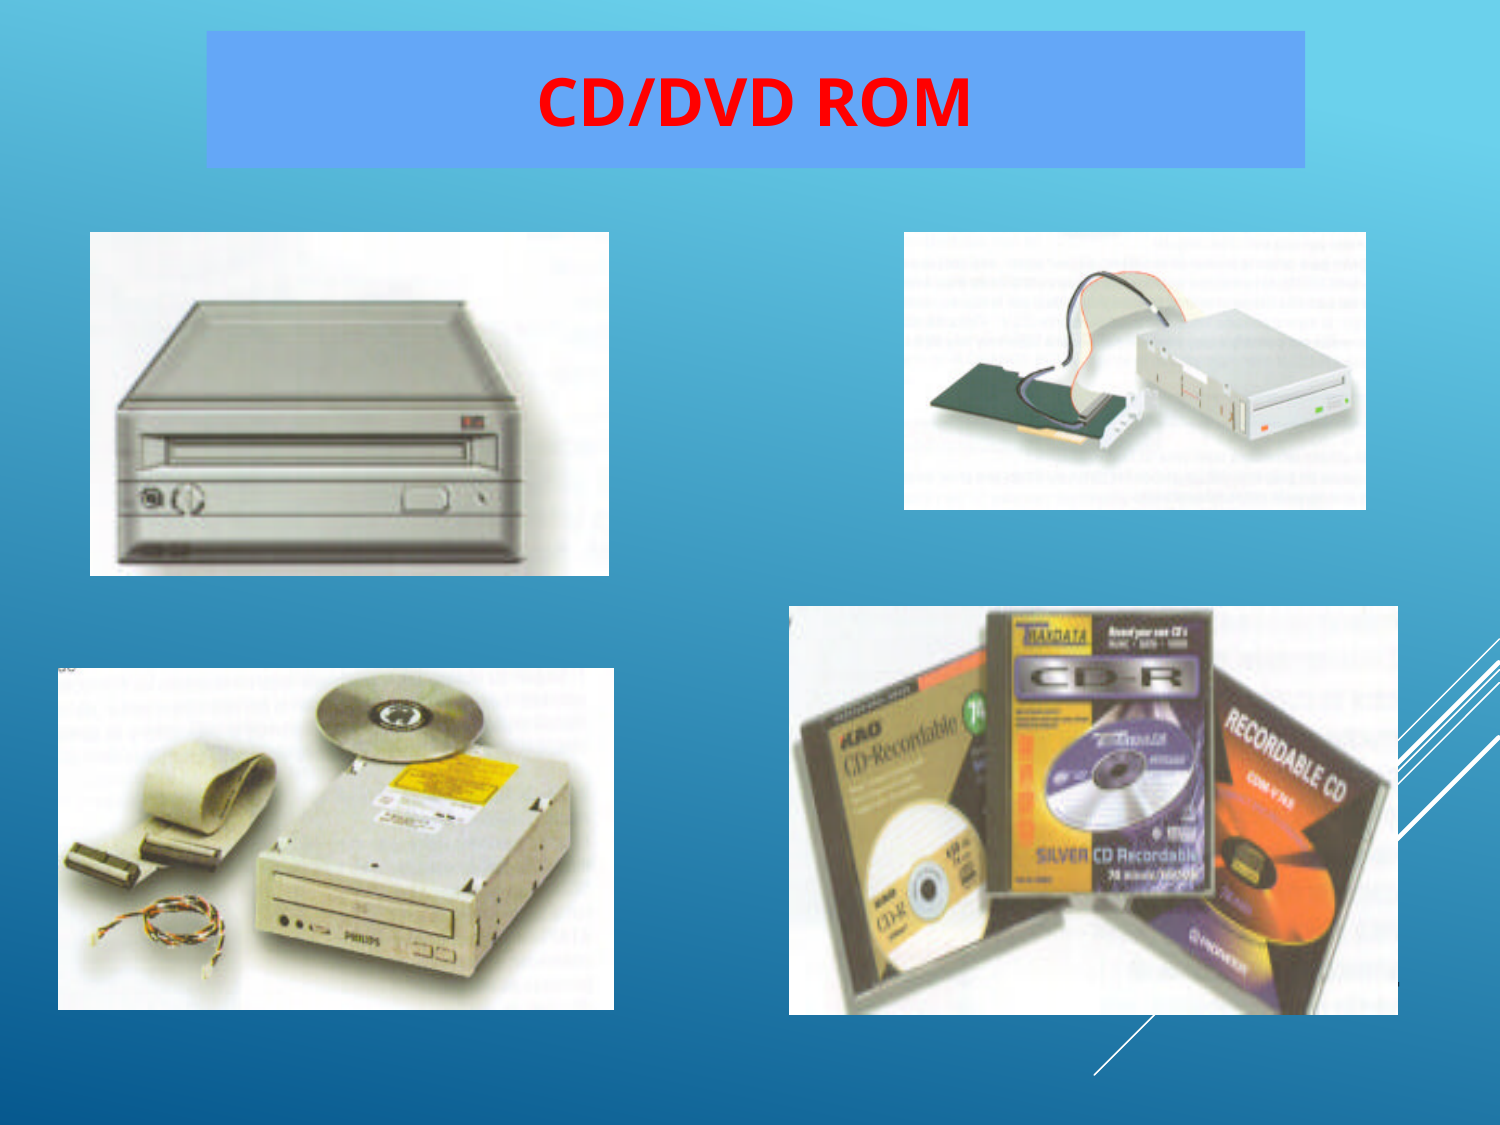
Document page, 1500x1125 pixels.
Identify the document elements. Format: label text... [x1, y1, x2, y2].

slide_number 14 [1275, 915, 1416, 1025]
picture [904, 232, 1366, 510]
picture [58, 667, 614, 1010]
picture [89, 232, 609, 576]
picture [788, 605, 1398, 1015]
text_box CD/DVD ROM [206, 30, 1306, 169]
